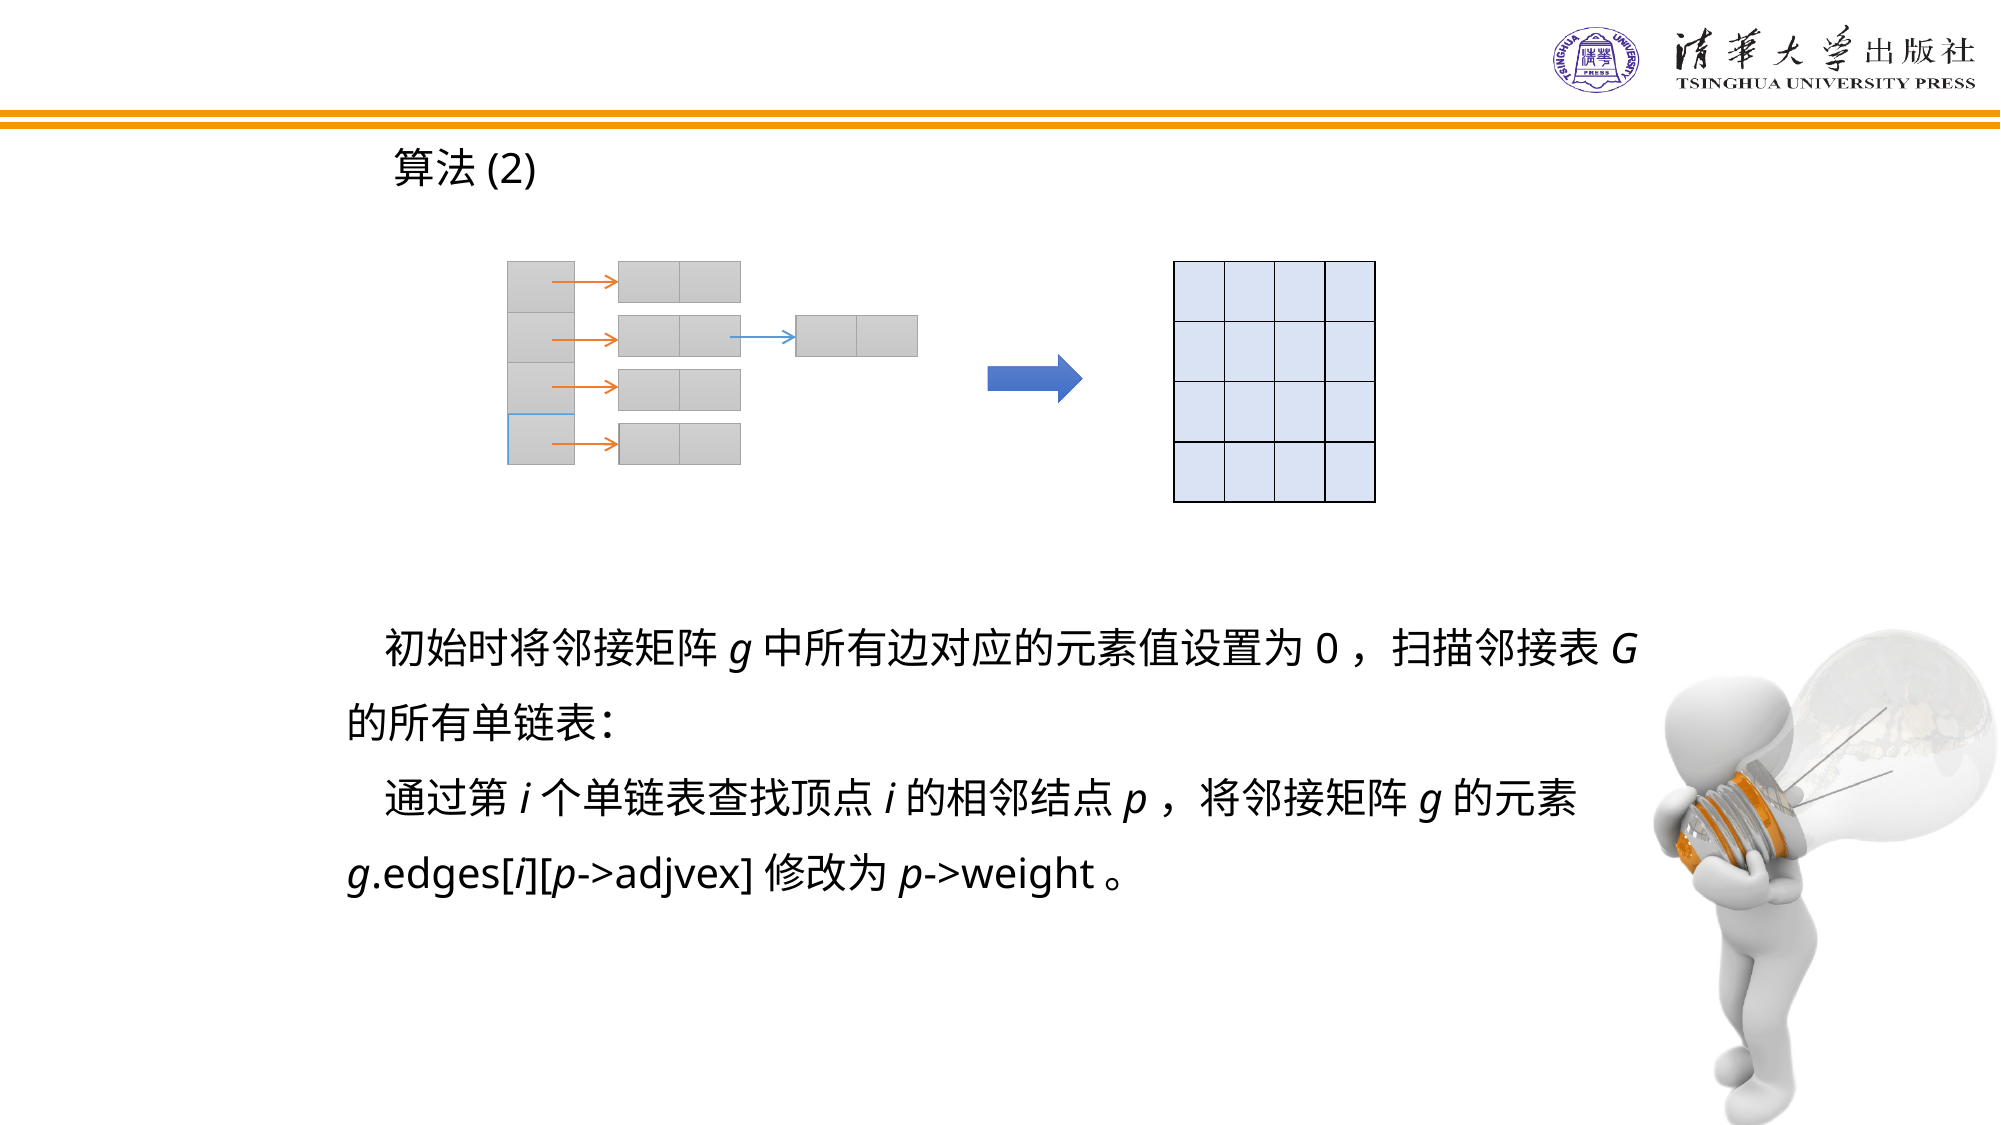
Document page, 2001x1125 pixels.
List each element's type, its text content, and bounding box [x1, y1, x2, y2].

table_cell [1275, 322, 1324, 381]
table_cell [1225, 443, 1274, 501]
table_cell [1175, 322, 1224, 381]
table_cell [1326, 382, 1374, 441]
table_header [1175, 262, 1224, 321]
table_cell [1275, 443, 1324, 501]
table_header [1225, 262, 1274, 321]
table_cell [1175, 382, 1224, 441]
table_cell [1326, 322, 1374, 381]
table_cell [1225, 322, 1274, 381]
table_cell [1175, 443, 1224, 501]
picture [1504, 0, 2001, 144]
text_box 算法(2) [378, 109, 637, 199]
text_box [987, 353, 1083, 404]
table_cell [1275, 382, 1324, 441]
picture [1460, 574, 2000, 1125]
table_cell [1326, 443, 1374, 501]
text_box 初始时将邻接矩阵g中所有边对应的元素值设置为0，扫描邻接表G的所有单链表： 通过第i个单链表查找顶点i的相邻结点p，将邻接矩阵g的元素g.edges[i][p->adjvex]修改为p->weight。 [331, 589, 1460, 905]
table_header [1275, 262, 1324, 321]
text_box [507, 261, 918, 465]
table_cell [1225, 382, 1274, 441]
table_header [1326, 262, 1374, 321]
